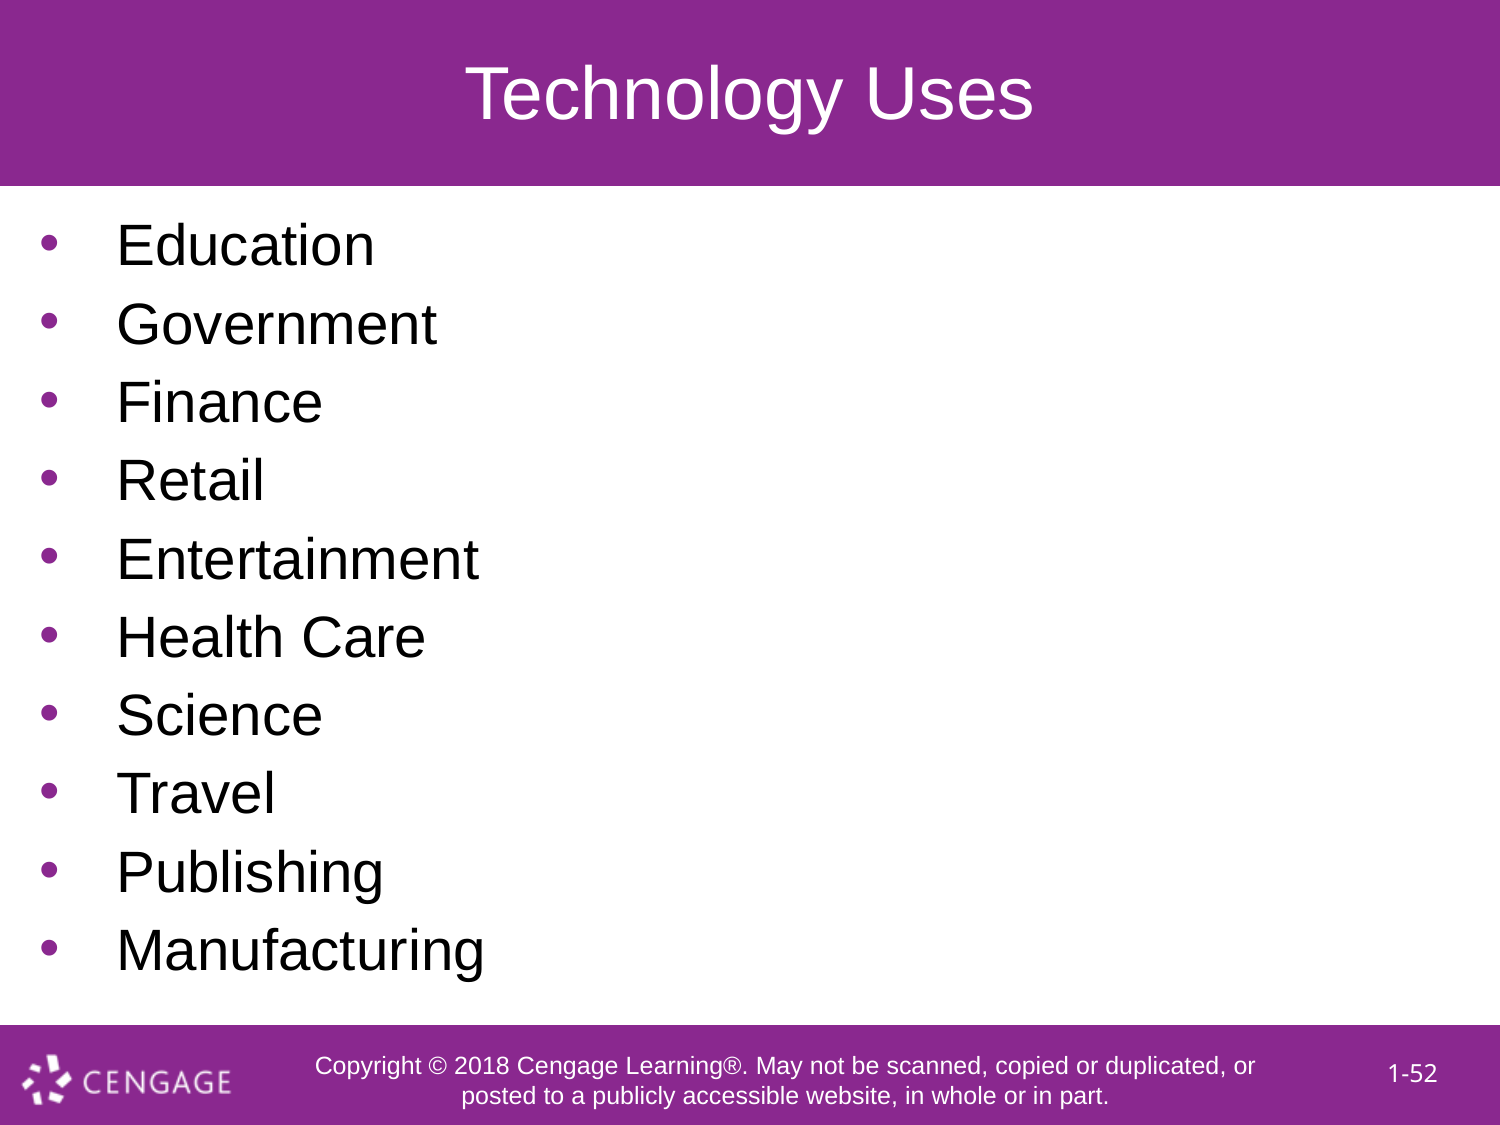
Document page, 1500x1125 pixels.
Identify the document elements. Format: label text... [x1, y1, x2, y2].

list Education Government Finance Retail Entertainment Health Care Science Travel Publishing Manufacturing [24, 200, 1463, 1013]
picture [12, 1045, 236, 1113]
title Technology Uses [7, 4, 1493, 175]
